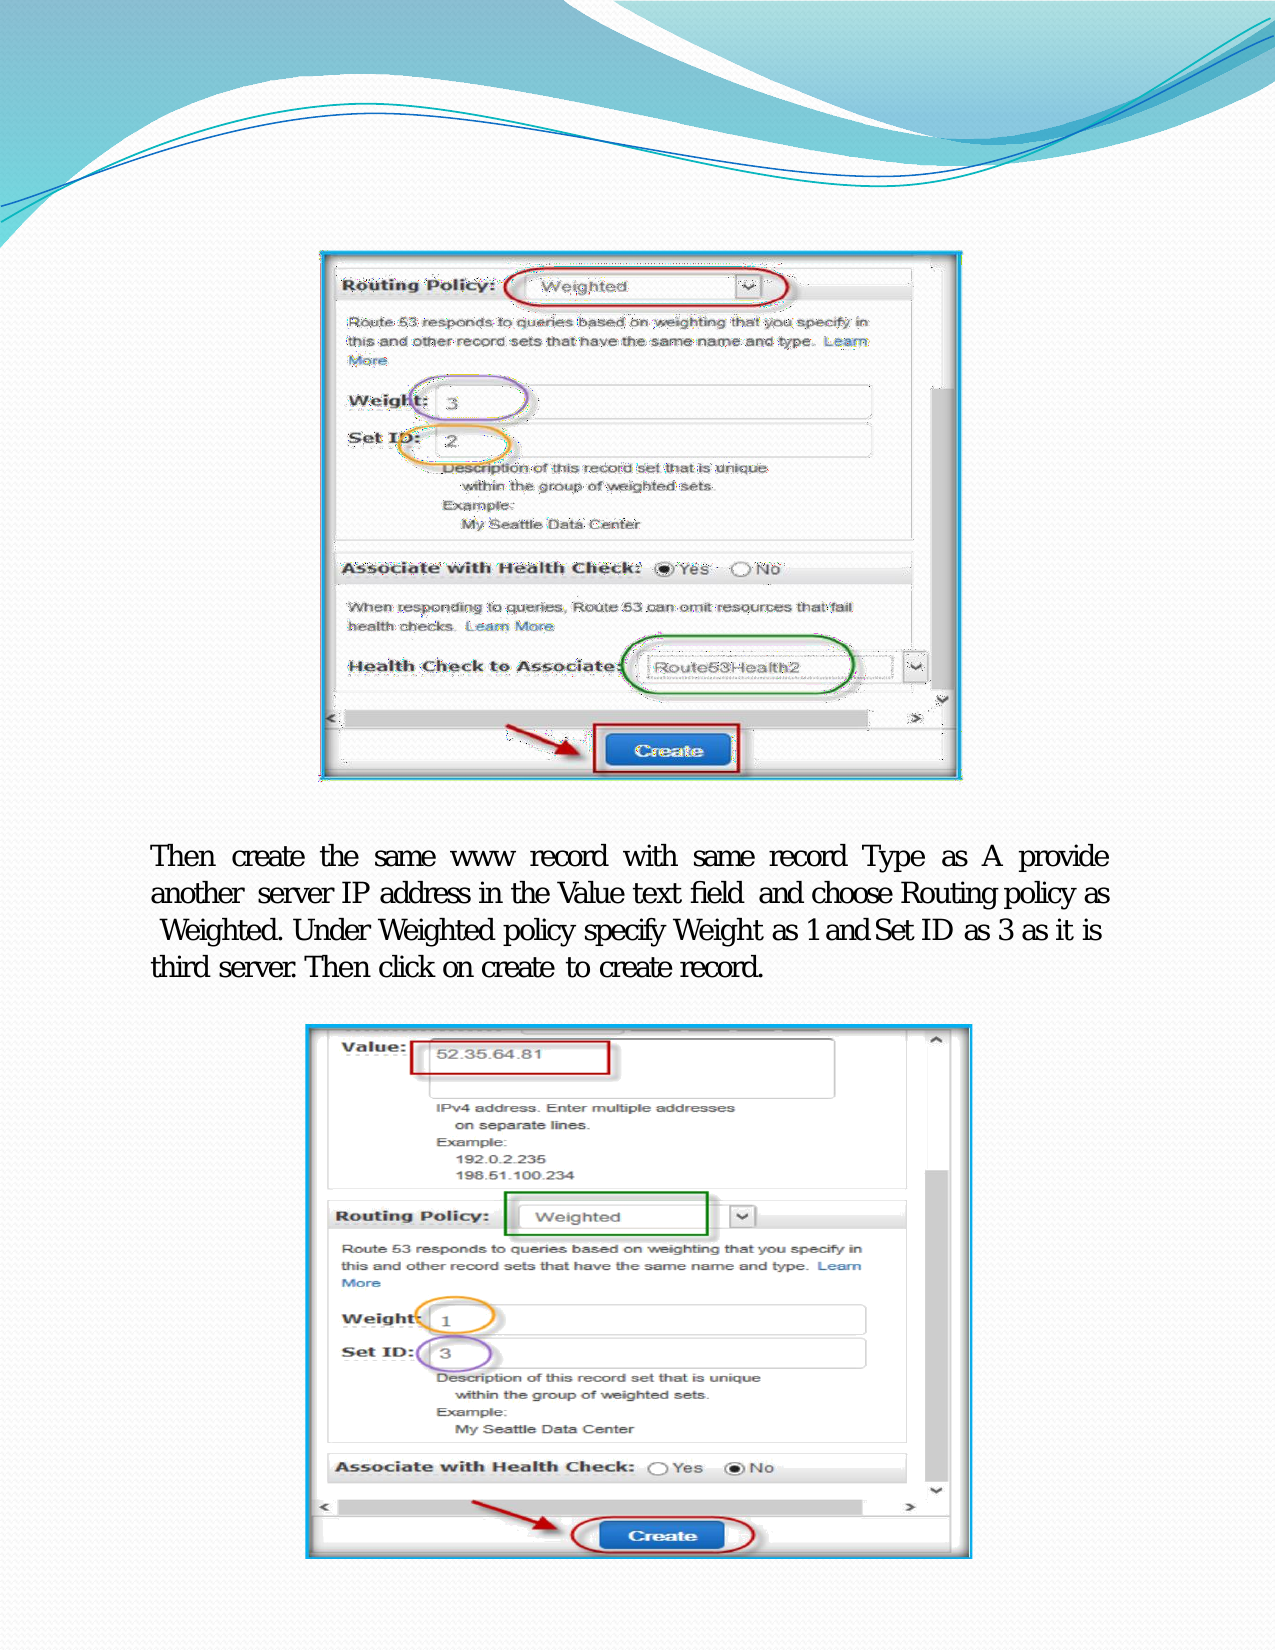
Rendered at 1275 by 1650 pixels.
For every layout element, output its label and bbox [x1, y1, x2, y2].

text_box [108, 249, 1275, 1650]
